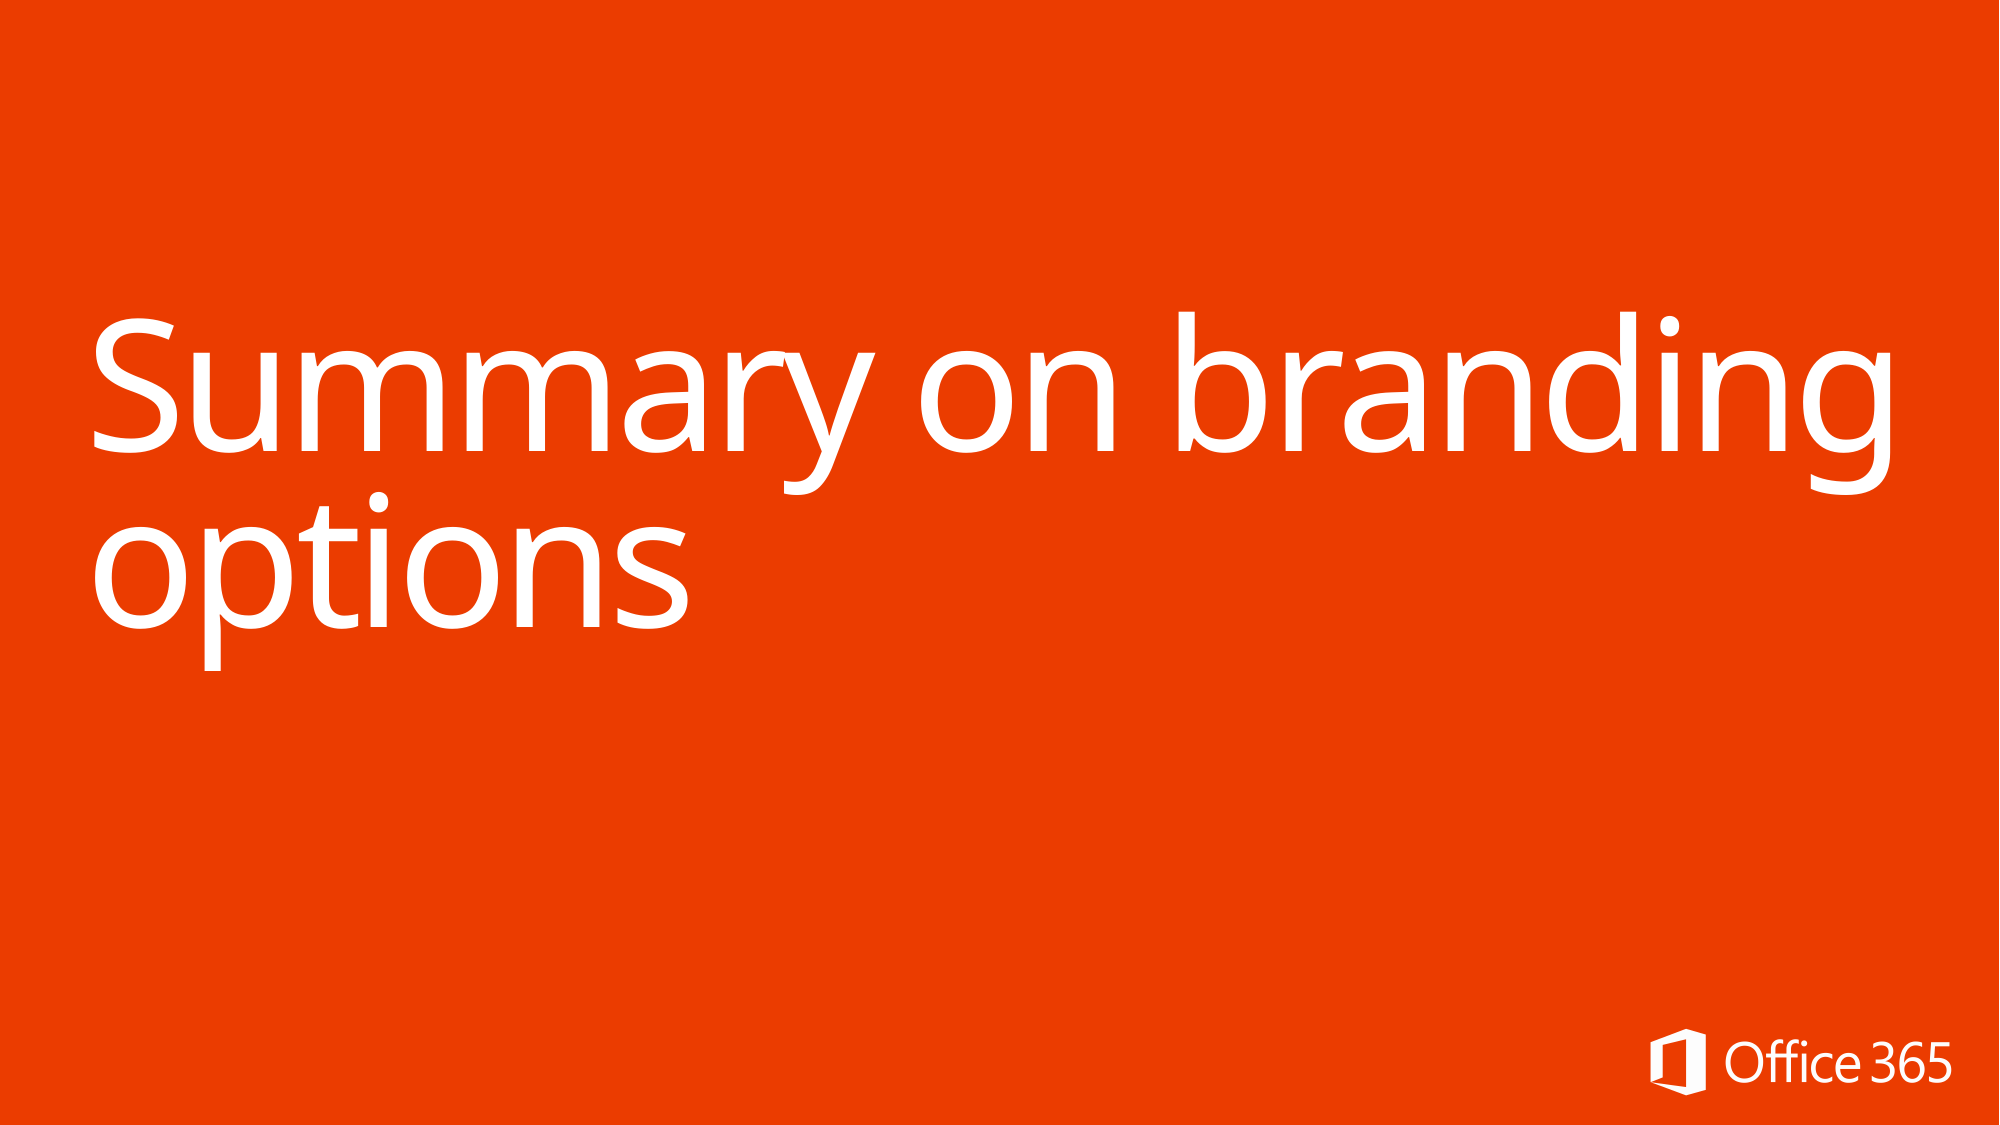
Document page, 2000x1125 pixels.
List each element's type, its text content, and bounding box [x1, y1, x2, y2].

title Summary on branding options [85, 462, 1914, 663]
picture [1622, 1000, 1978, 1124]
